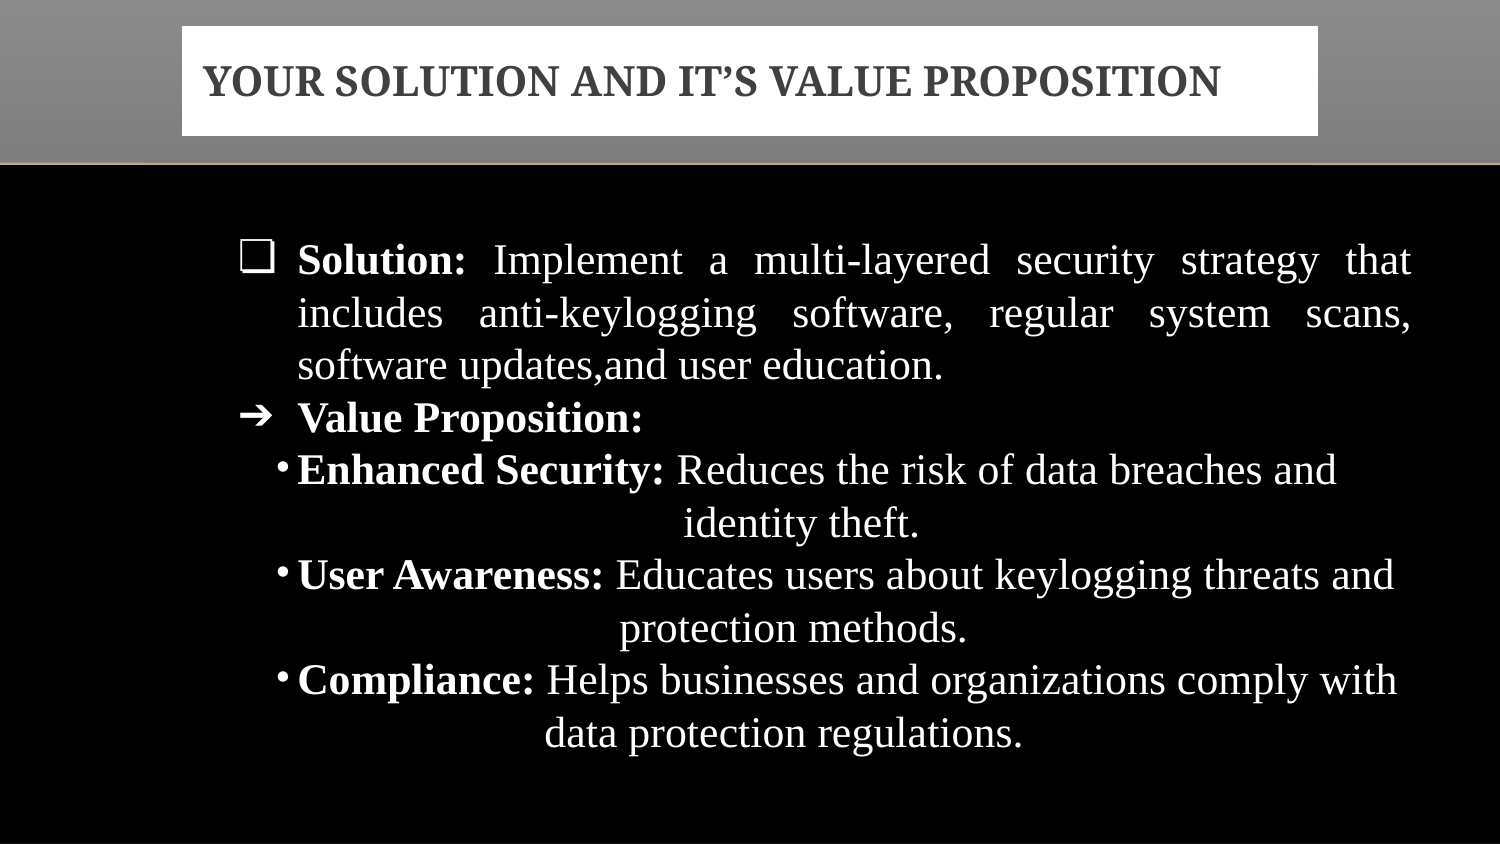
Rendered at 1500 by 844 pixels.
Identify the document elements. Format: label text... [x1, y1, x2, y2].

title YOUR SOLUTION AND IT’S VALUE PROPOSITION [182, 26, 1318, 136]
text_box Solution: Implement a multi-layered security strategy that includes anti-keylogging software, regular system scans, software updates,and user education. Value Proposition: Enhanced Security: Reduces the risk of data breaches and identity theft. User Awareness: Educates users about keylogging threats and protection methods. Compliance: Helps businesses and organizations comply with data protection regulations. [207, 217, 1428, 822]
